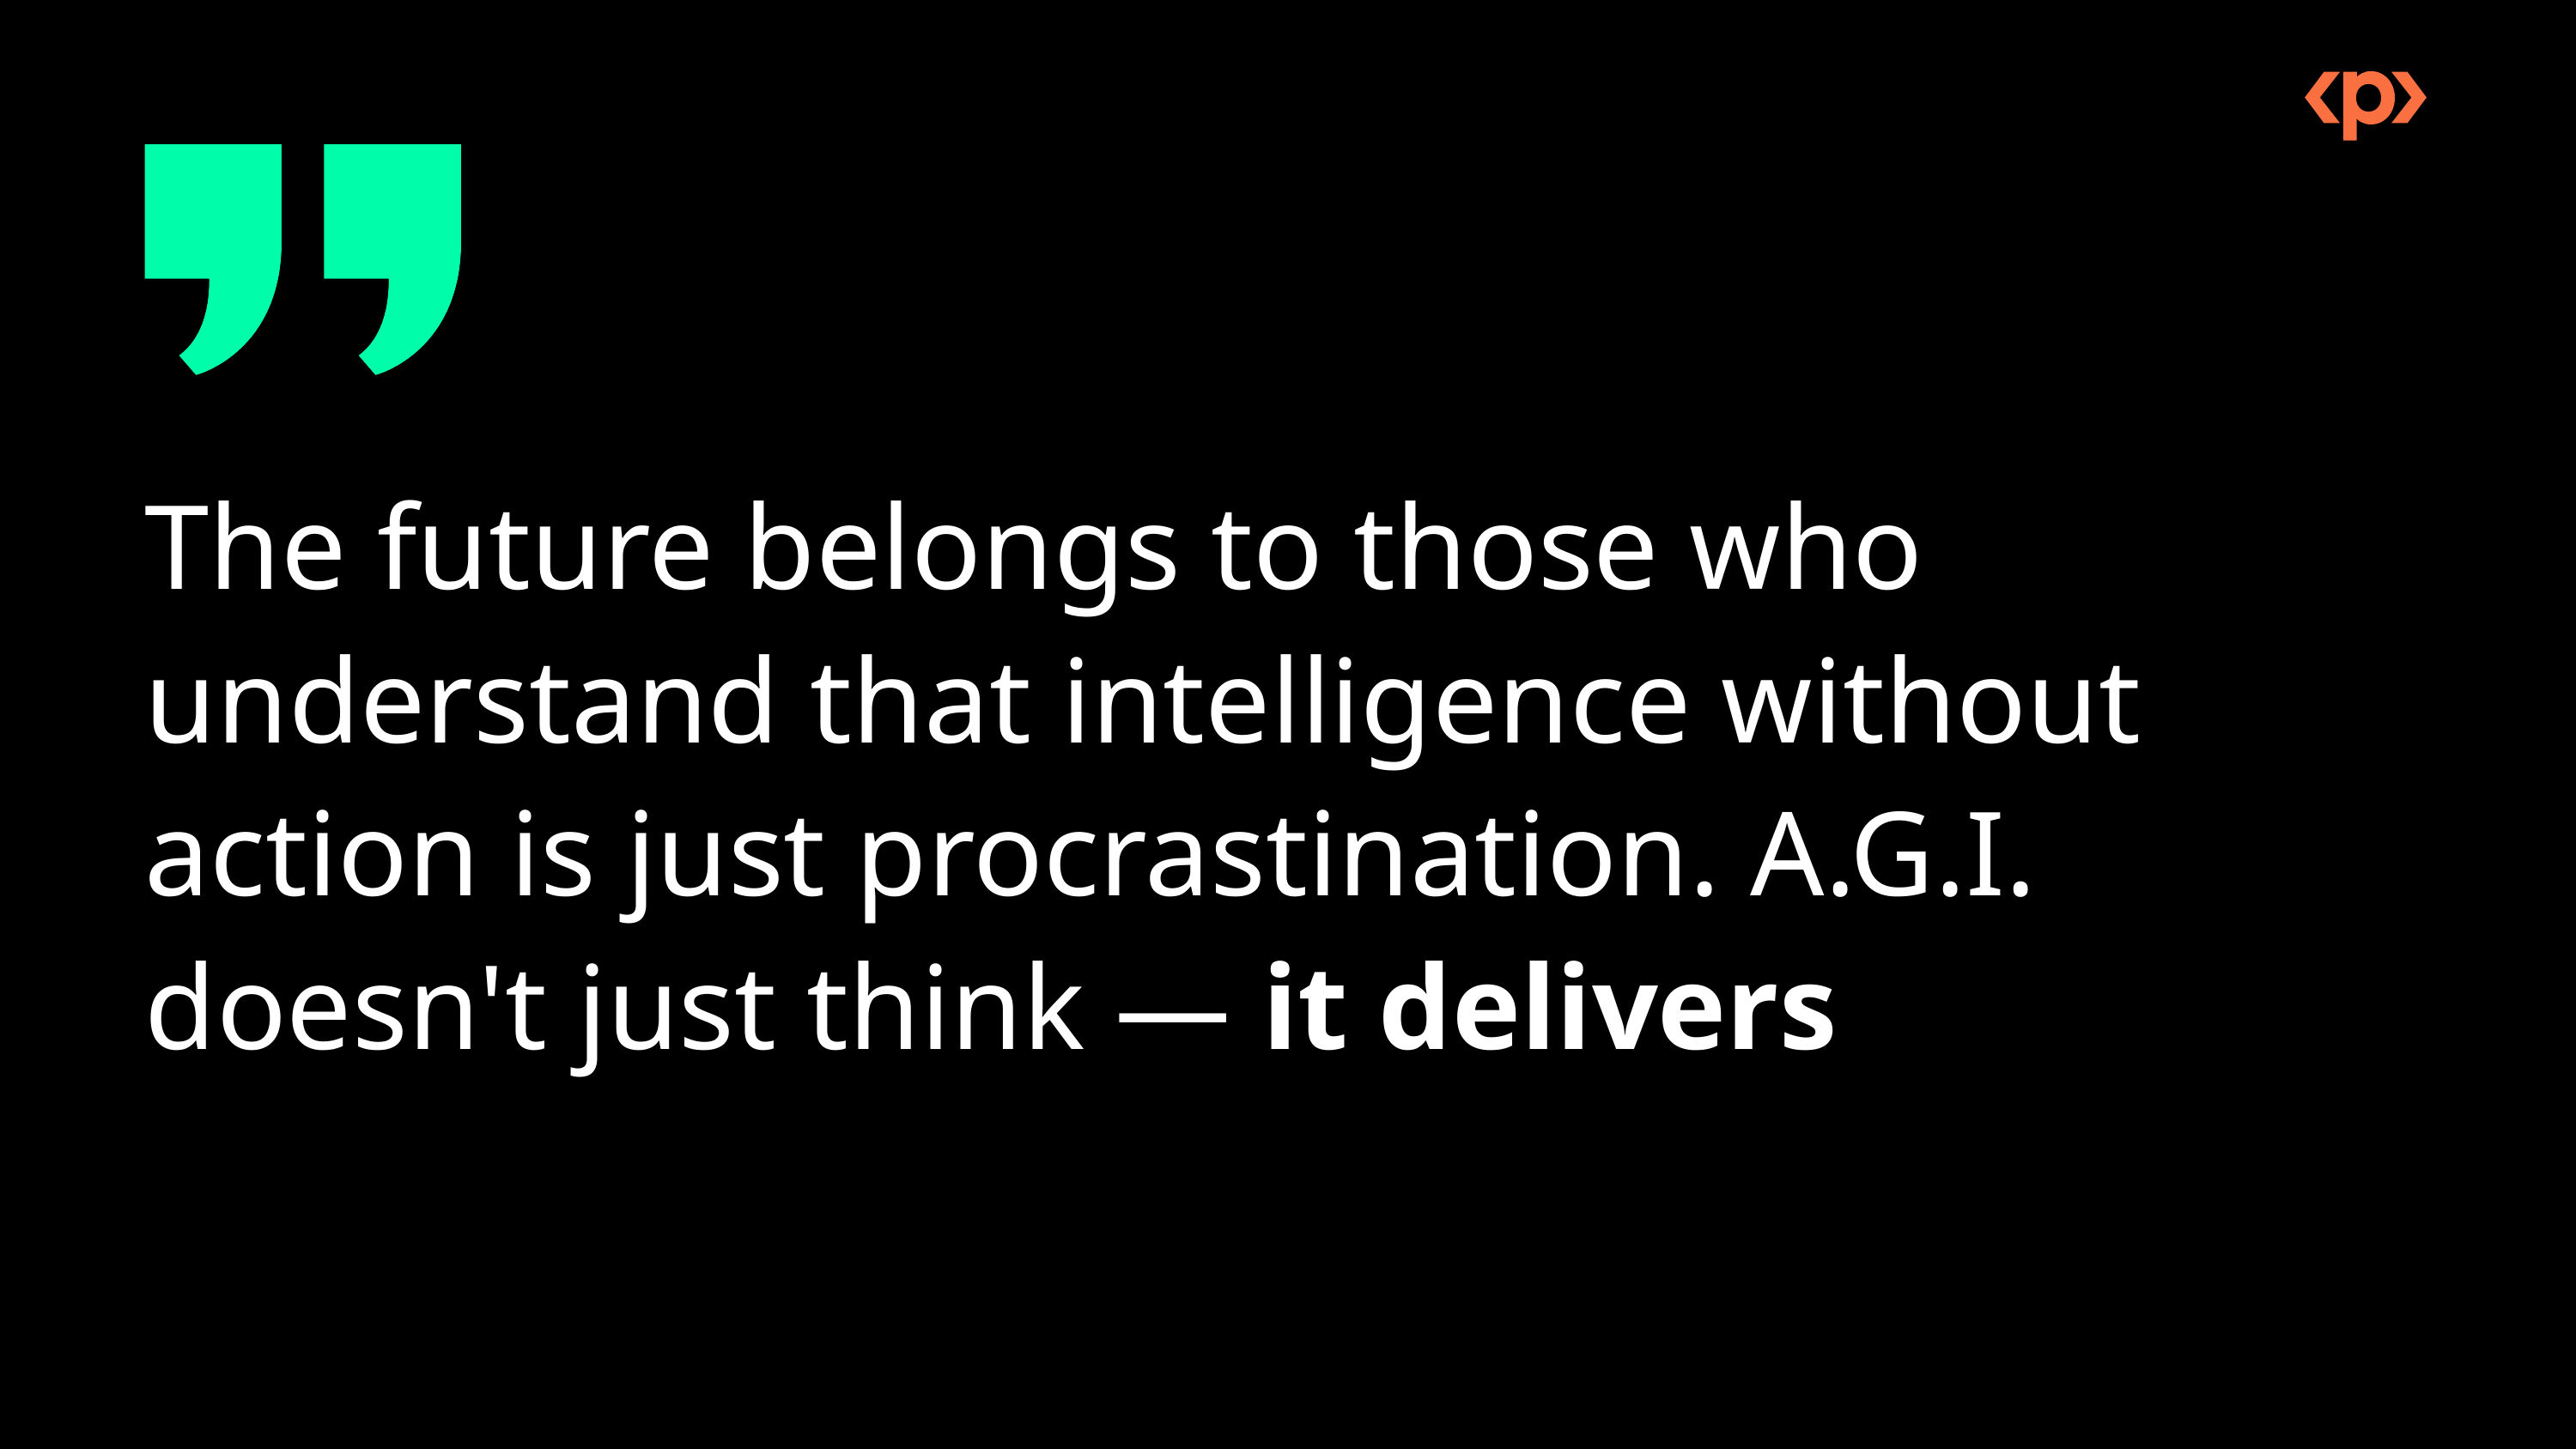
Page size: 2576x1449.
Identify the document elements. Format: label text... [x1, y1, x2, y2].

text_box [2304, 70, 2427, 141]
text_box The future belongs to those who understand that intelligence without action is just procrastination. A.G.I. doesn't just think — it delivers [144, 458, 2269, 1073]
text_box [144, 144, 461, 375]
